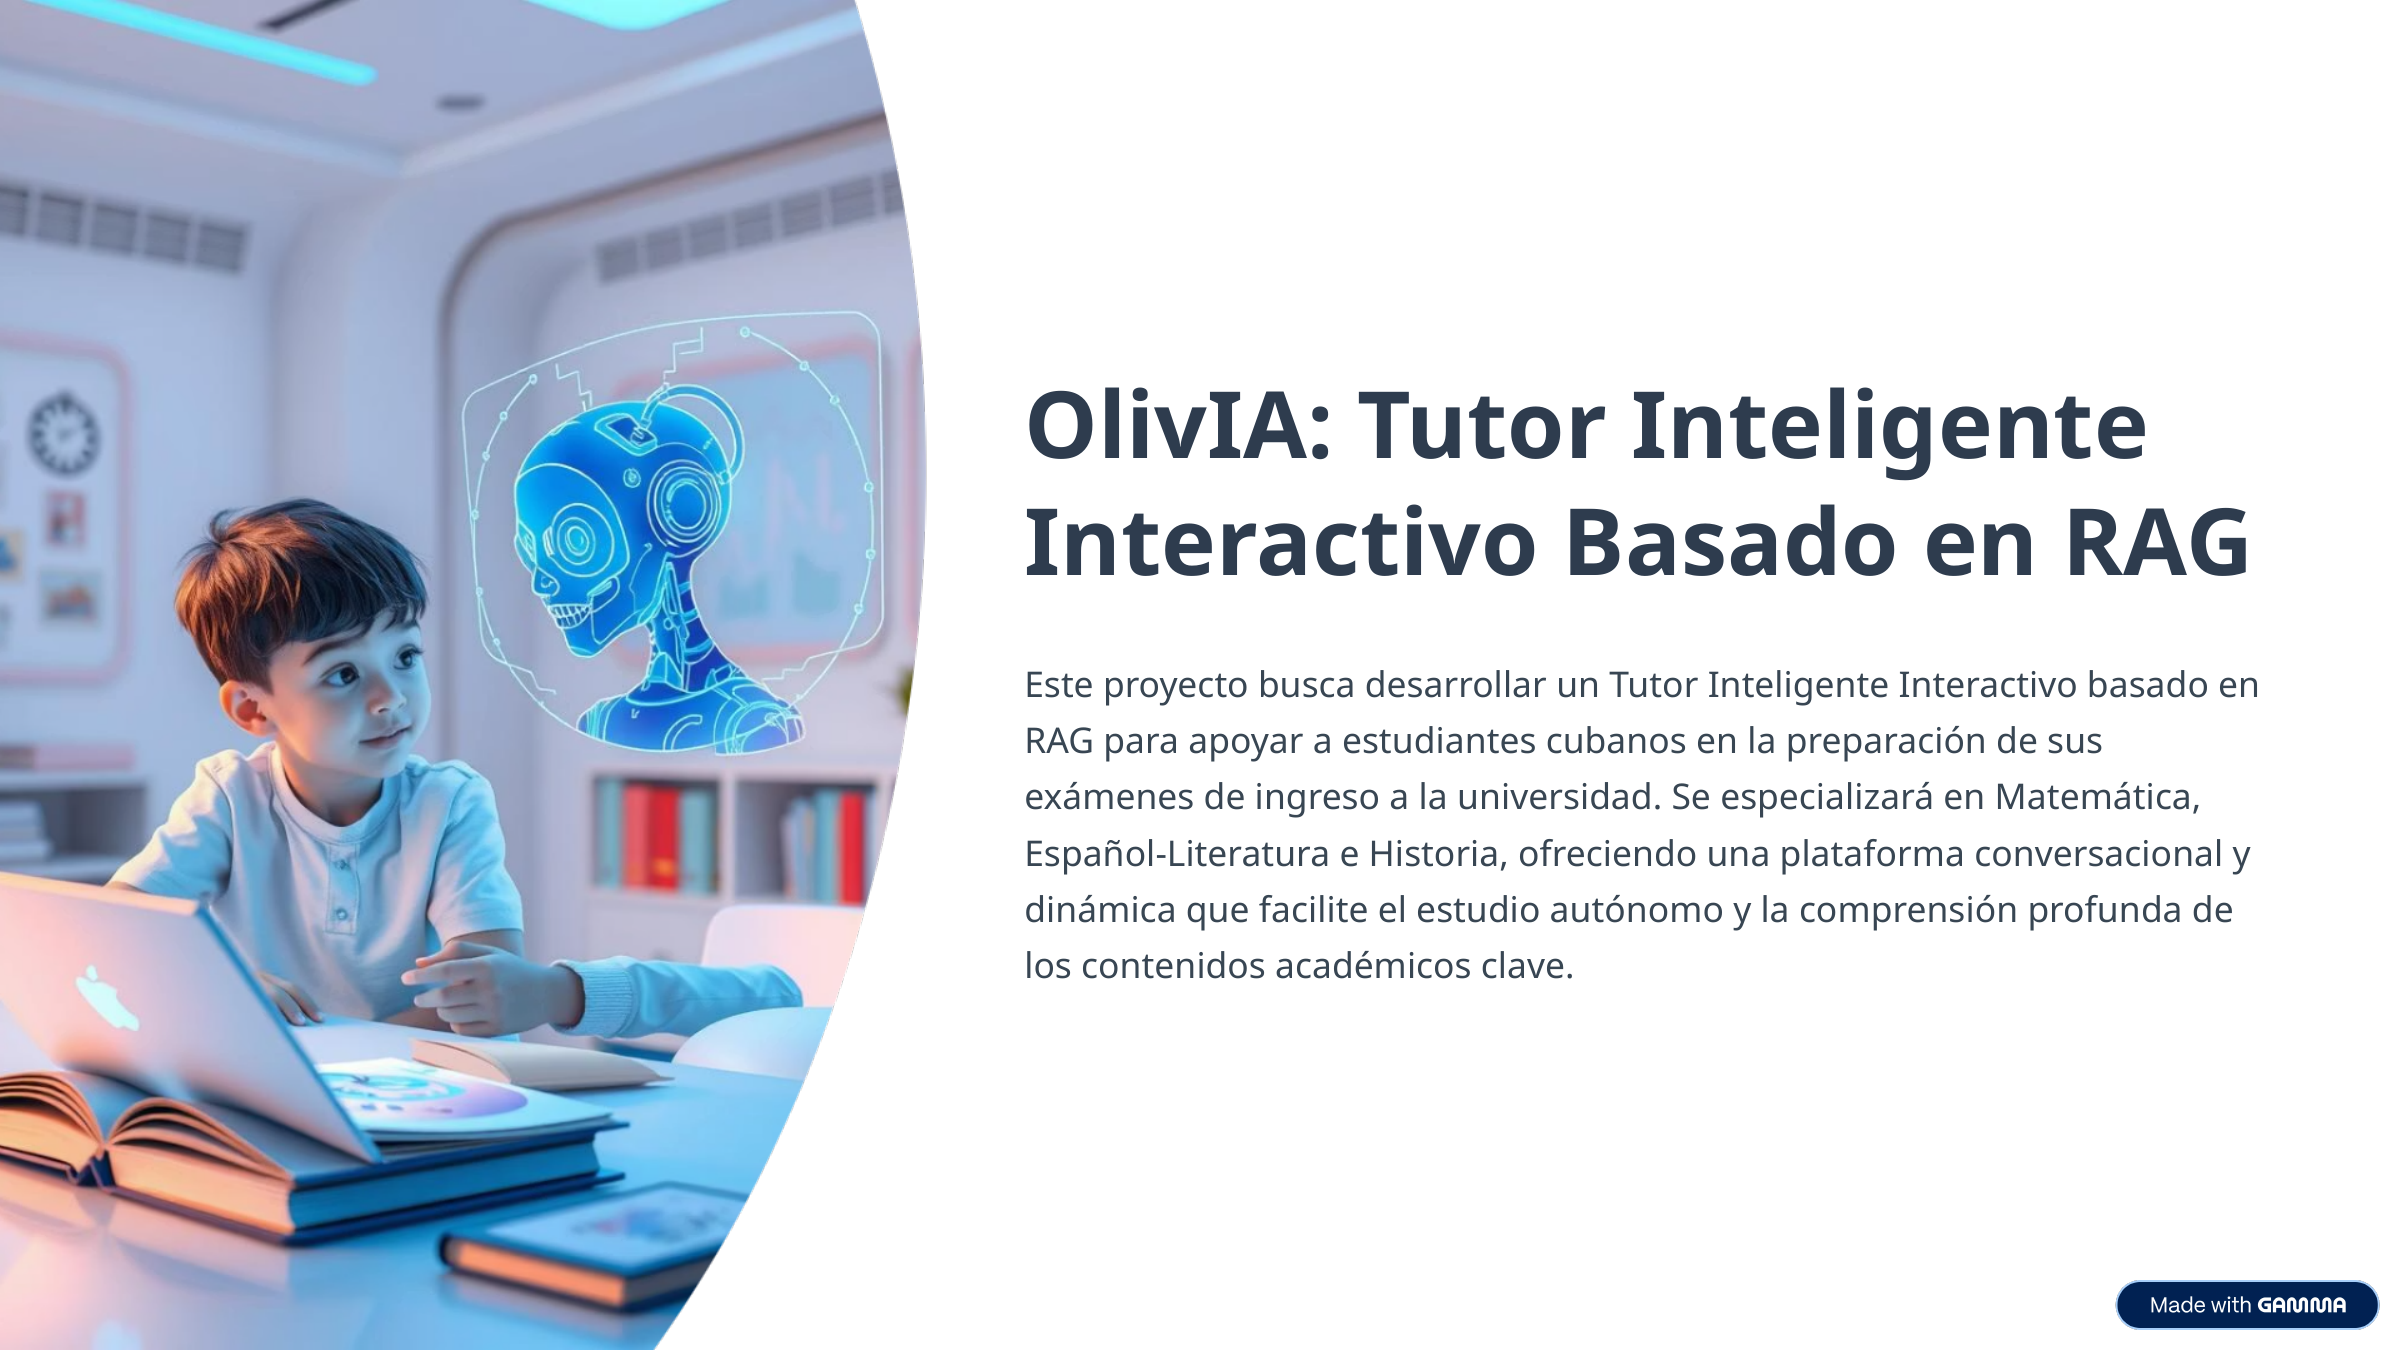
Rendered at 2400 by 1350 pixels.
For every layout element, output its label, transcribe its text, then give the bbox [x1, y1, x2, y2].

picture [2106, 1271, 2389, 1339]
text_box Este proyecto busca desarrollar un Tutor Inteligente Interactivo basado en RAG para apoyar a estudiantes cubanos en la preparación de sus exámenes de ingreso a la universidad. Se especializará en Matemática, Español-Literatura e Historia, ofreciendo una plataforma conversacional y dinámica que facilite el estudio autónomo y la comprensión profunda de los contenidos académicos clave. [1024, 647, 2276, 990]
picture [0, 0, 945, 1350]
text_box OlivIA: Tutor Inteligente Interactivo Basado en RAG [1024, 360, 2276, 595]
